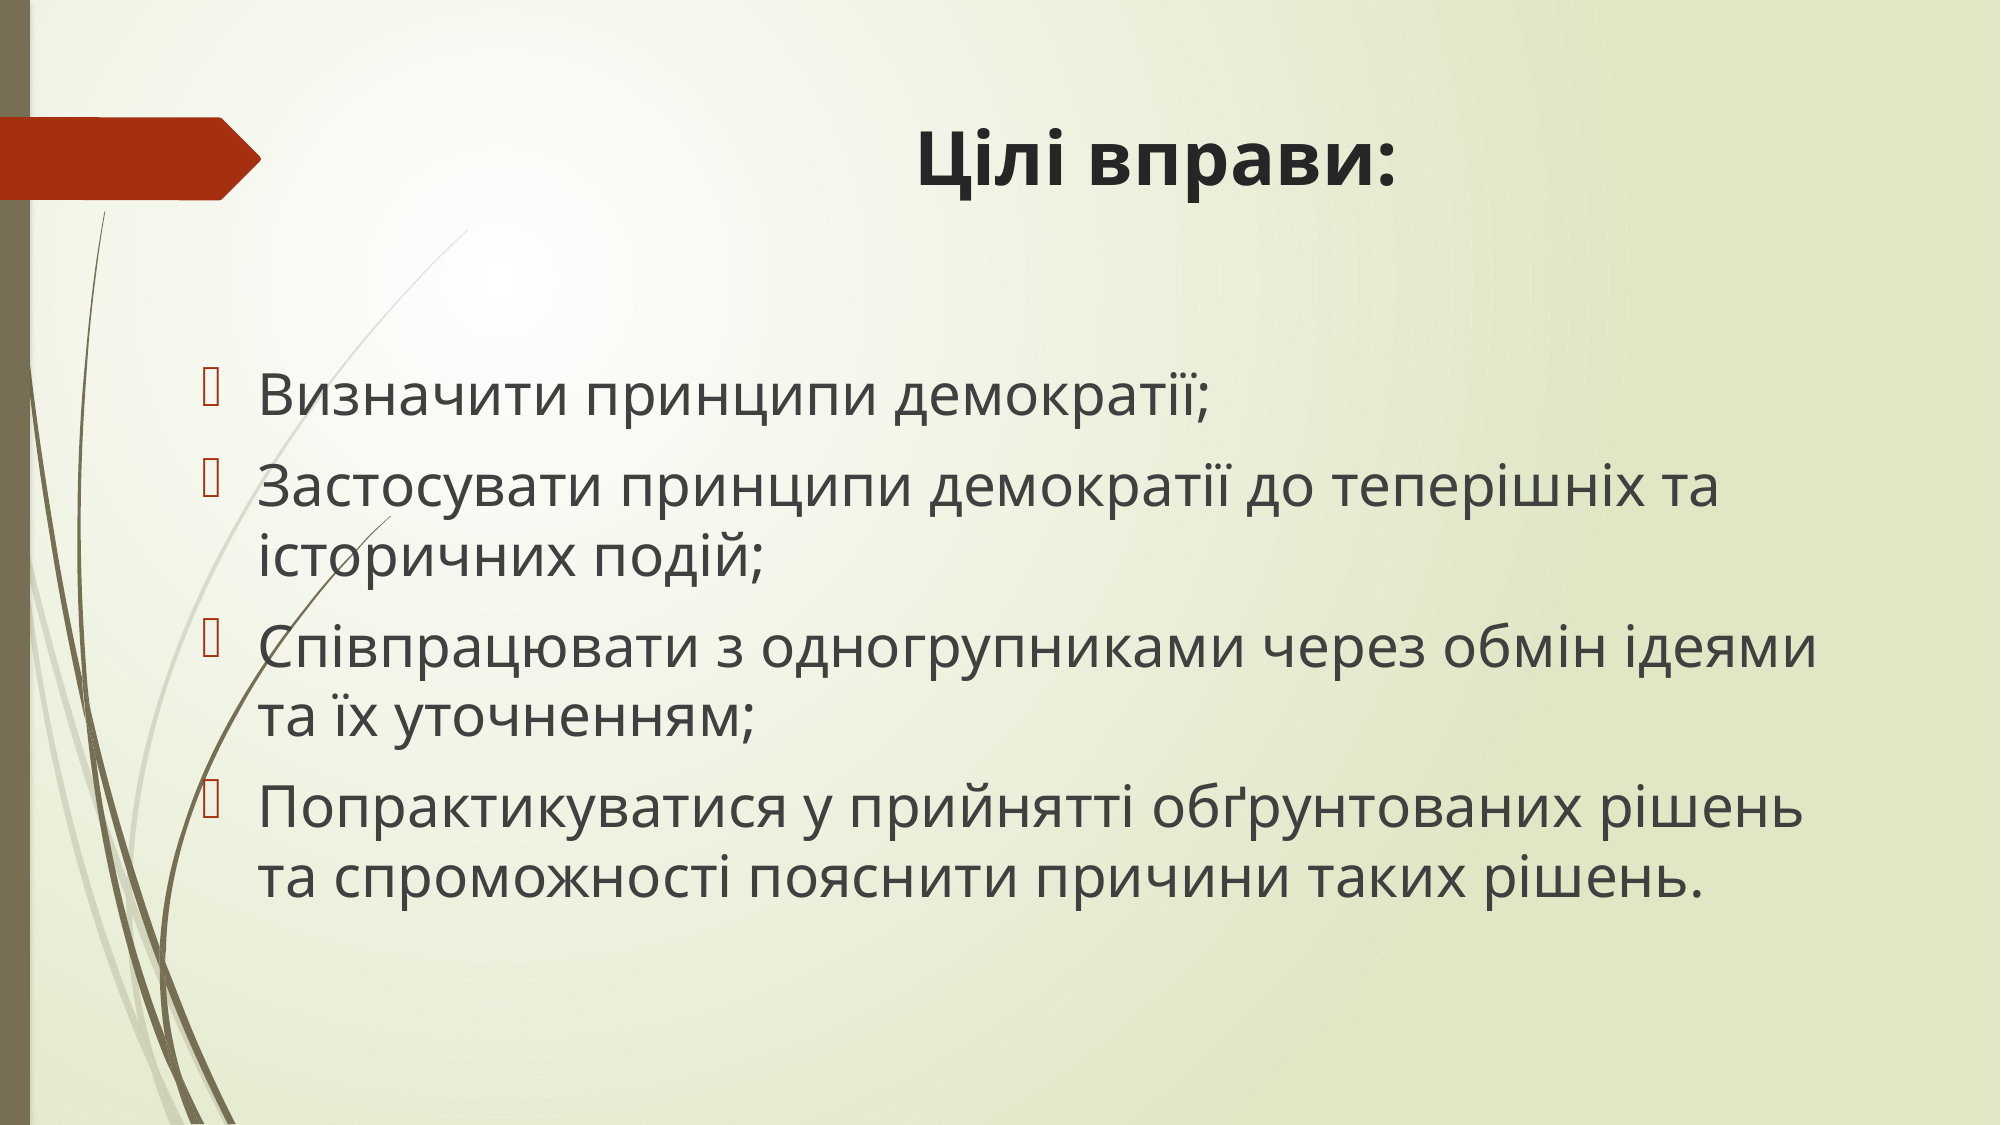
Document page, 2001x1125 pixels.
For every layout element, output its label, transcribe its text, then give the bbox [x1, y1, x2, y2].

title Цілі вправи: [425, 102, 1888, 225]
list Визначити принципи демократії; Застосувати принципи демократії до теперішніх та історичних подій; Співпрацювати з одногрупниками через обмін ідеями та їх уточненням; Попрактикуватися у прийнятті обґрунтованих рішень та спроможності пояснити причини таких рішень. [186, 350, 1888, 970]
